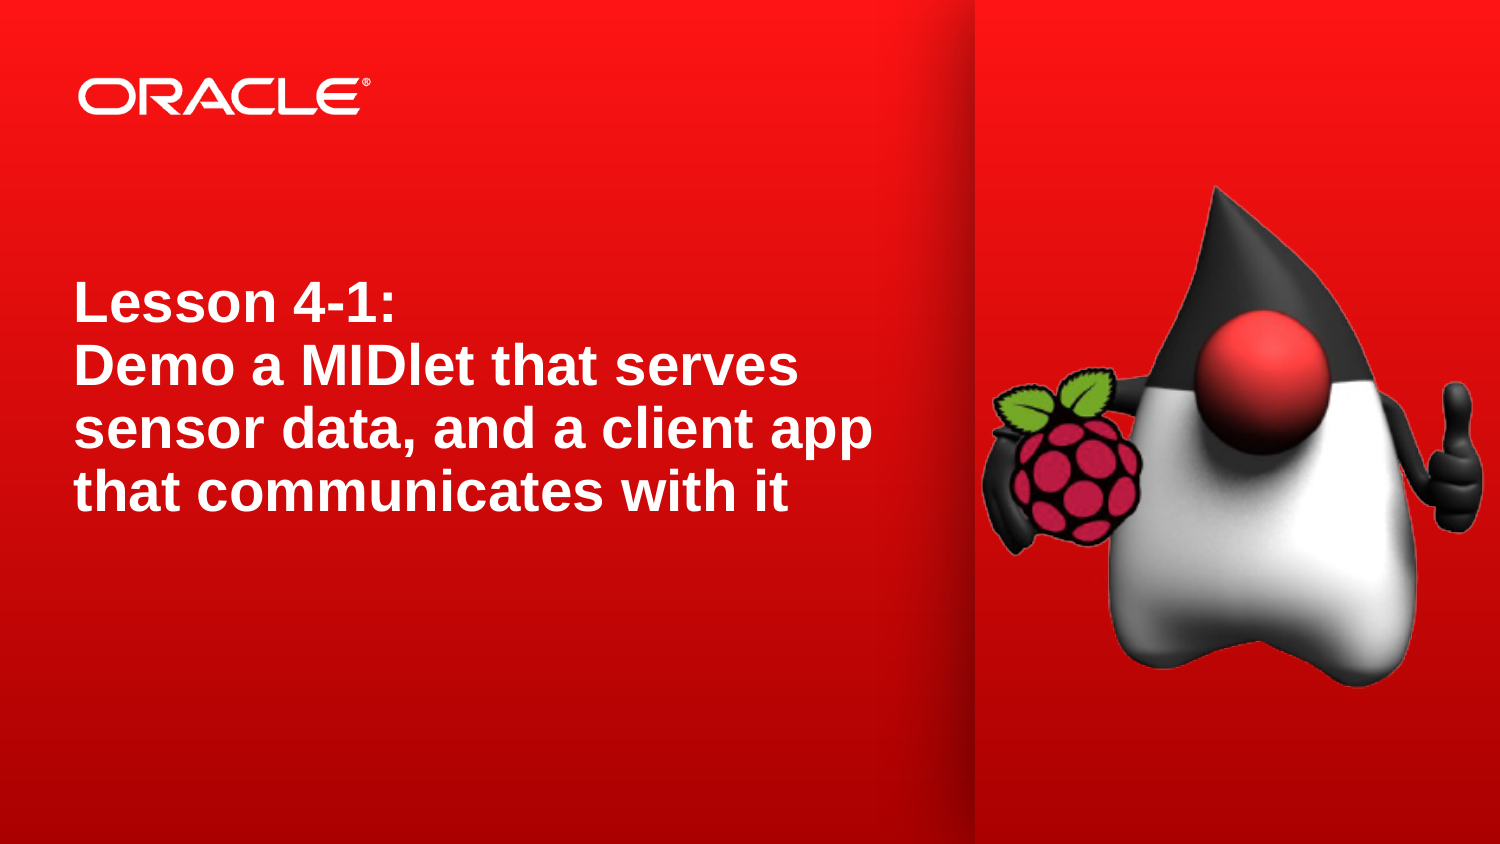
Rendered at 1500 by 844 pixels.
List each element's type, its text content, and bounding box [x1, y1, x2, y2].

picture [979, 183, 1488, 693]
picture [42, 41, 396, 151]
title Lesson 4-1: Demo a MIDlet that serves sensor data, and a client app that communicates with it [74, 259, 947, 524]
